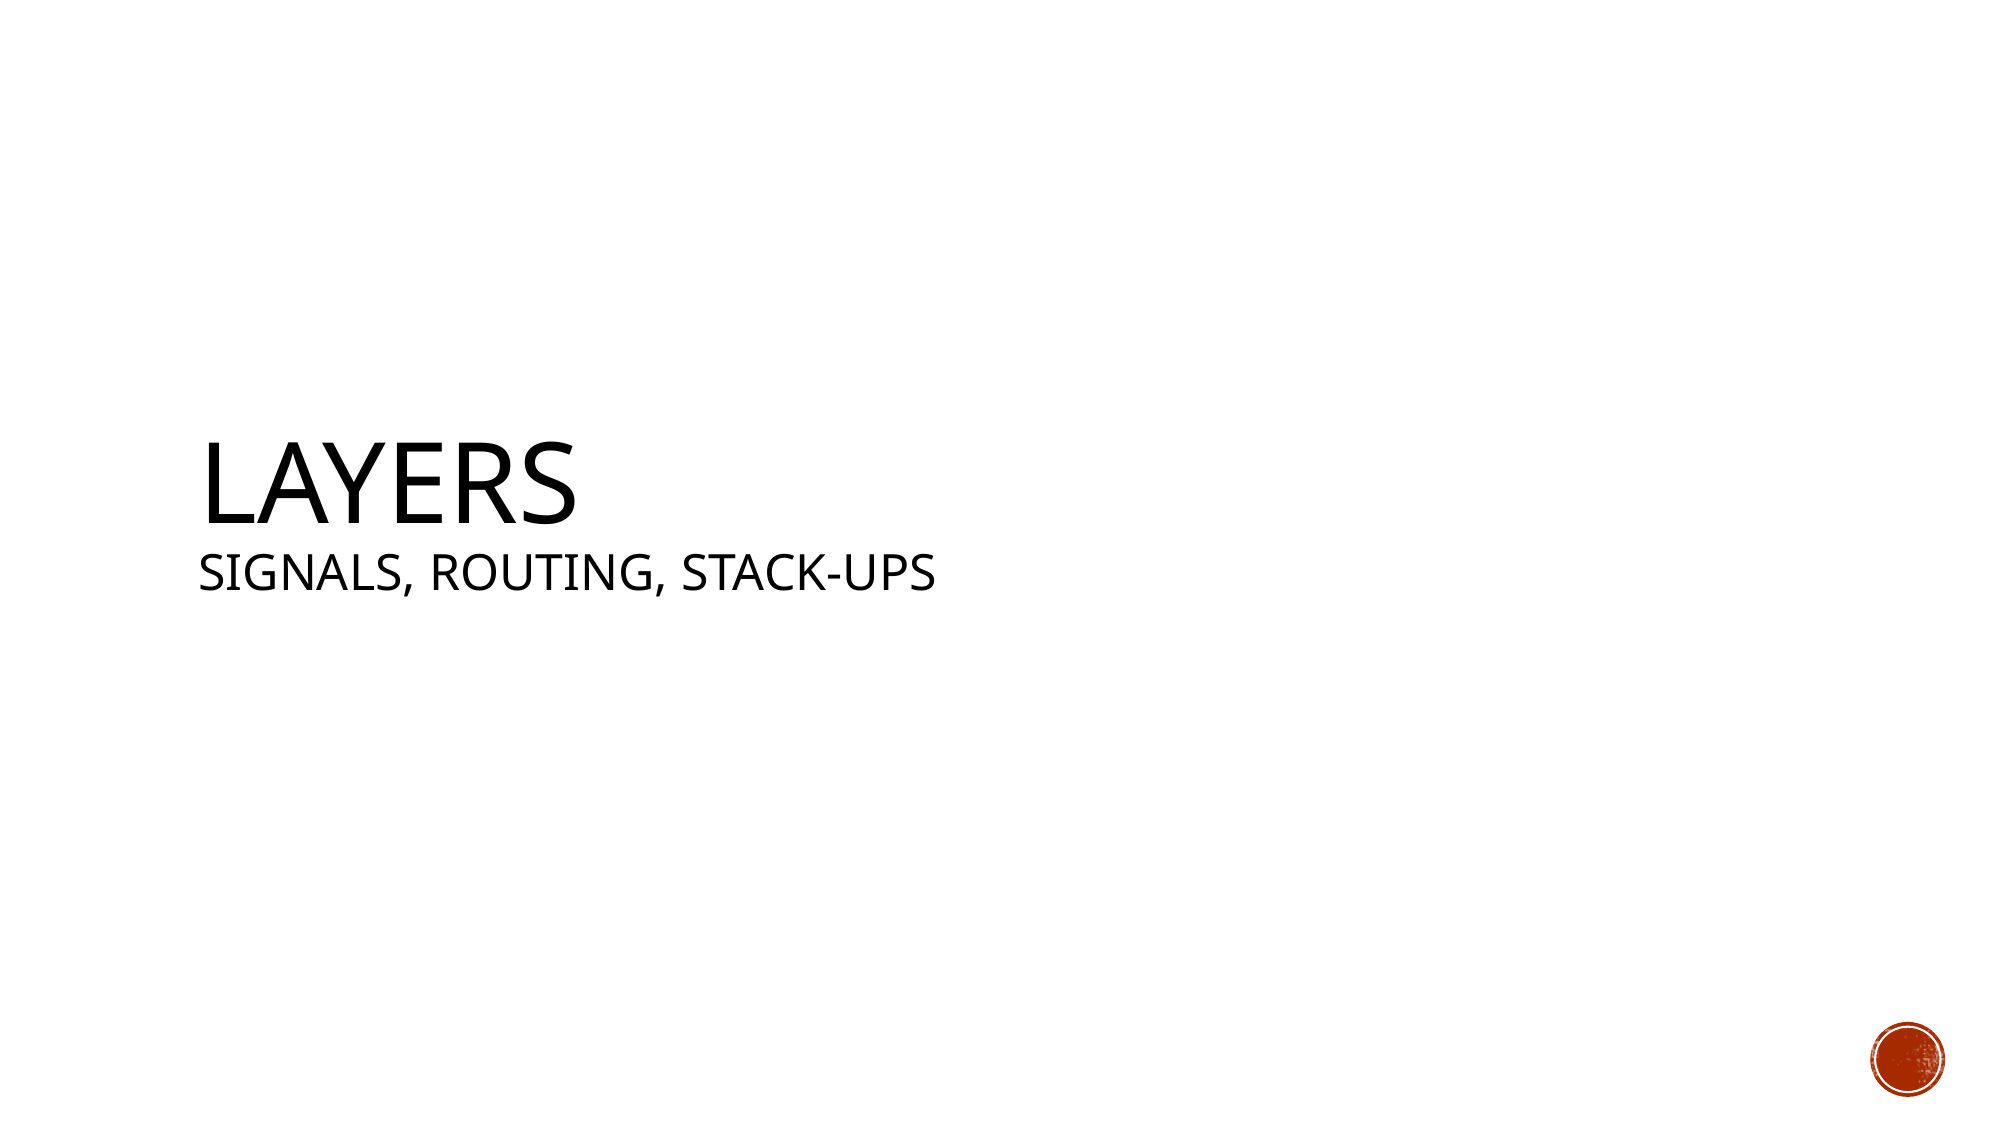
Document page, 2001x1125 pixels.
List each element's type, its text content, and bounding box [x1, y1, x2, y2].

title Layers Signals, Routing, Stack-Ups [183, 382, 1834, 646]
